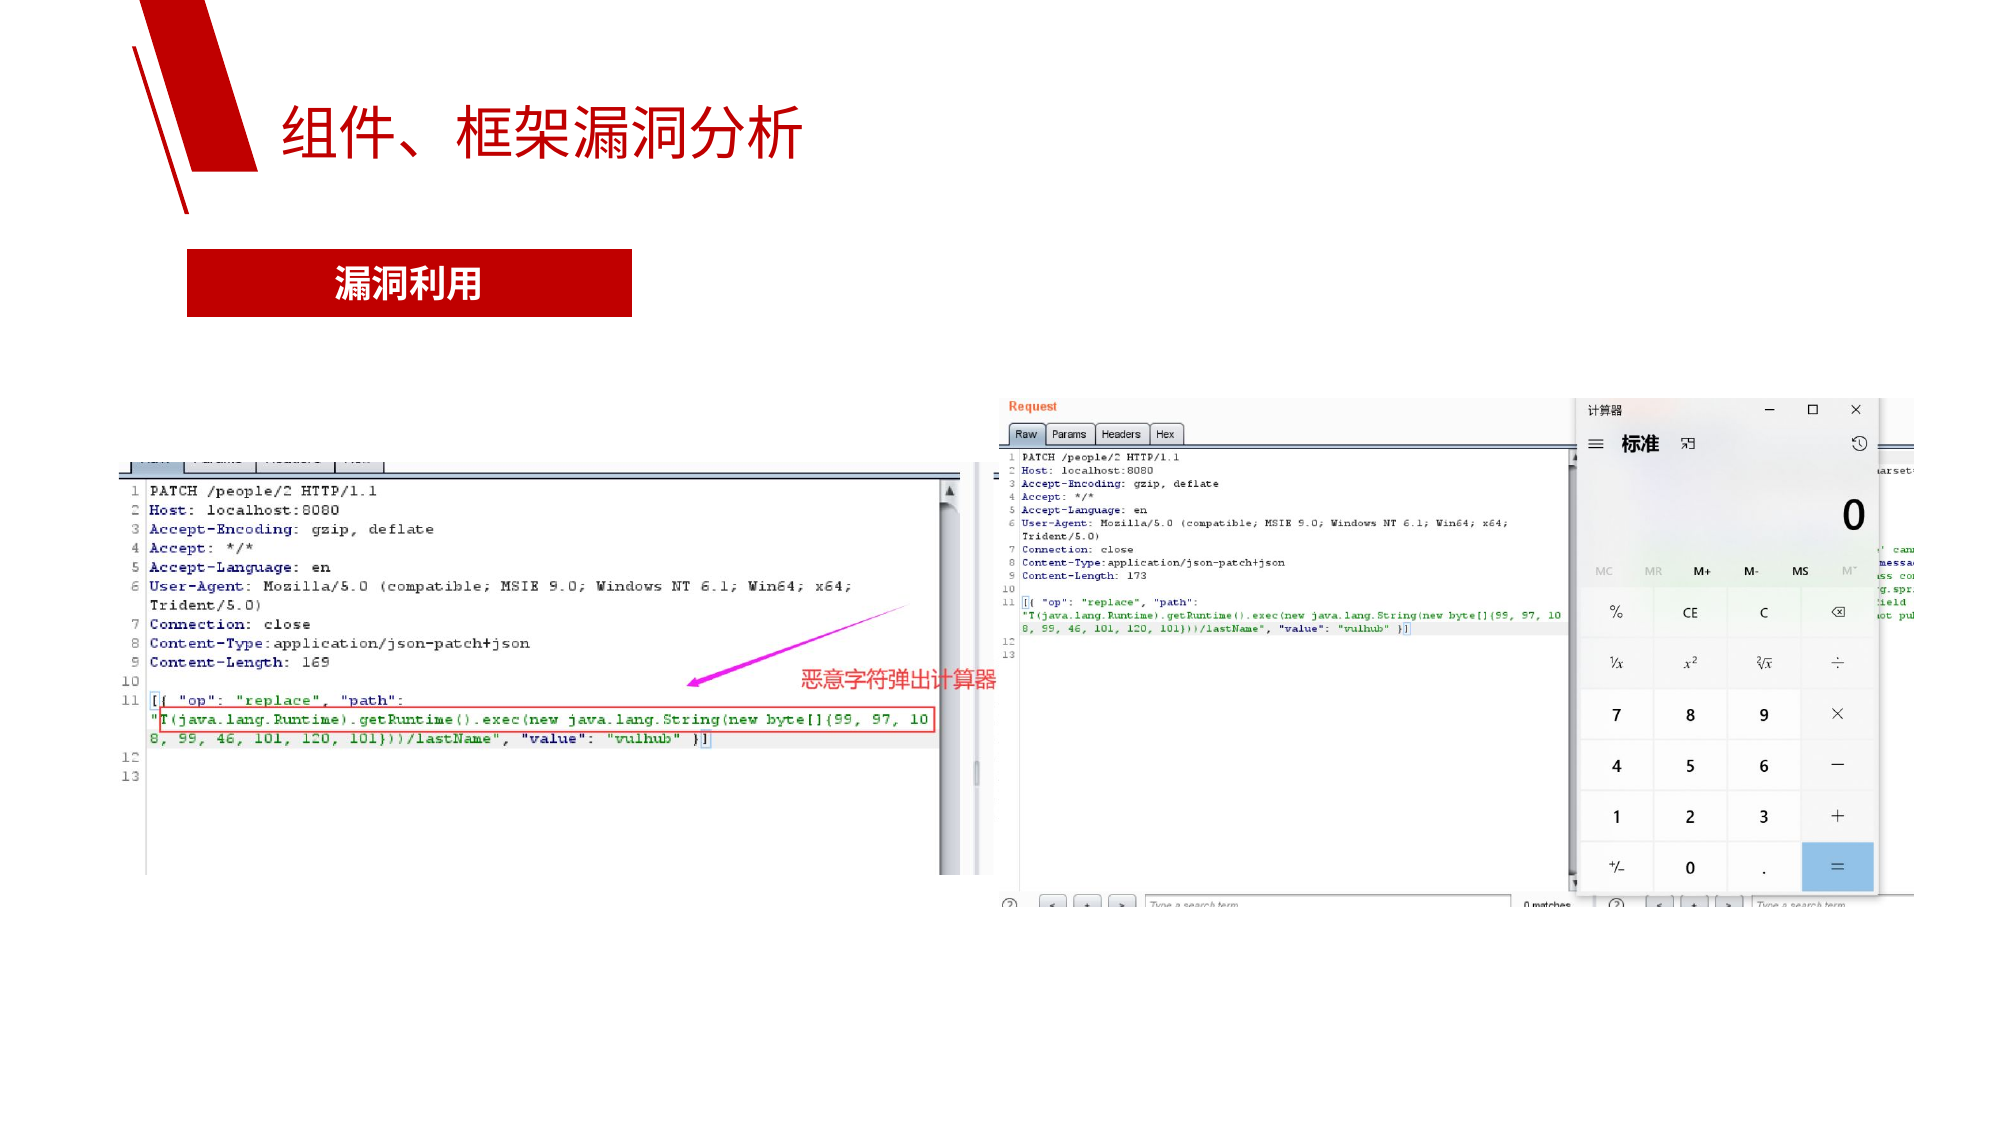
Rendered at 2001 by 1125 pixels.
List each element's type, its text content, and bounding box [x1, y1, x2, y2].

text_box 组件、框架漏洞分析 [265, 88, 820, 174]
text_box 漏洞利用 [187, 249, 632, 317]
picture [118, 398, 1914, 907]
